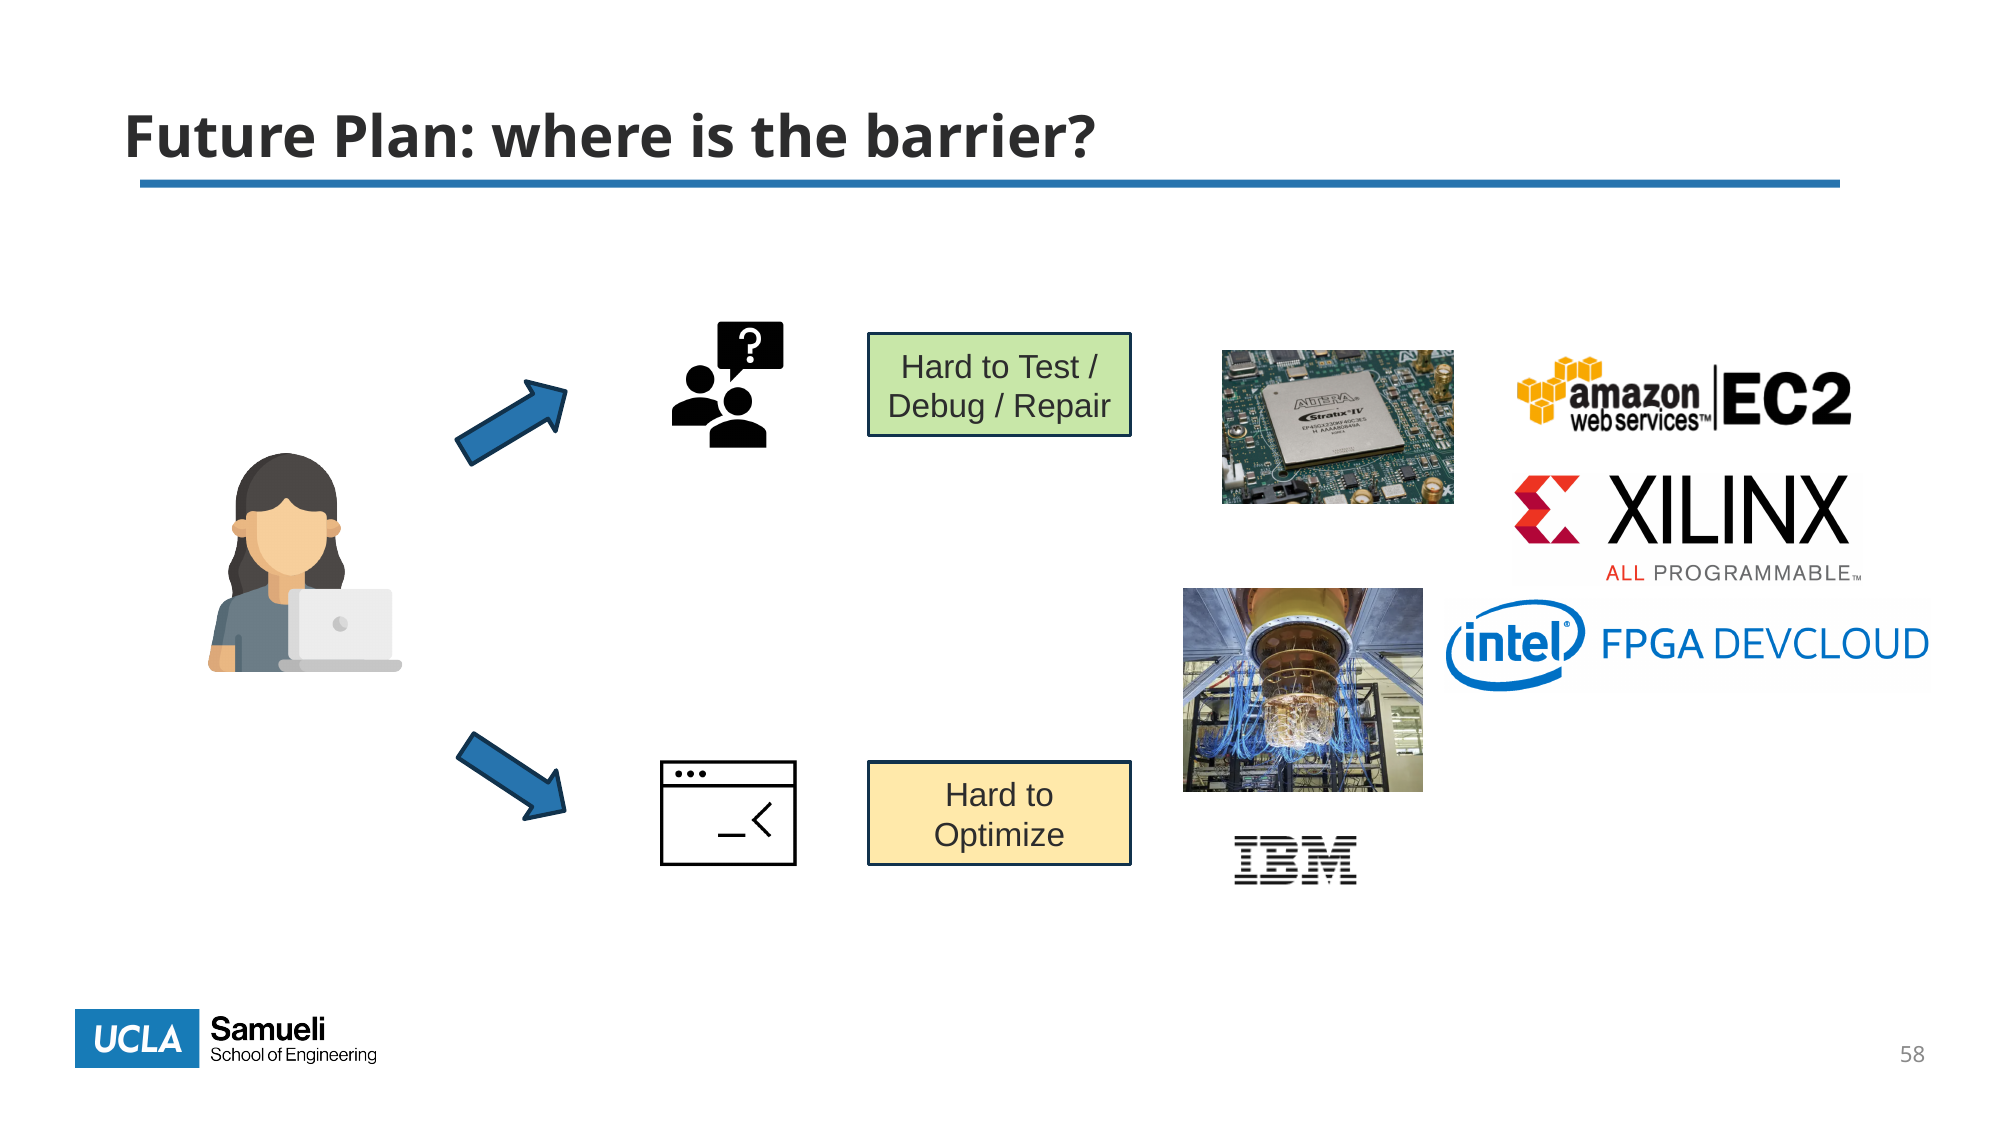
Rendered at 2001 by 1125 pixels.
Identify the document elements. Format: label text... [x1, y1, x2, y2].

picture [75, 1009, 376, 1068]
picture [195, 452, 415, 673]
text_box Future Plan: where is the barrier? [123, 107, 1876, 171]
picture [1183, 588, 1423, 792]
text_box [454, 379, 568, 467]
picture [1444, 598, 1931, 694]
picture [652, 309, 804, 460]
text_box Hard to Test / Debug / Repair [866, 331, 1133, 438]
picture [646, 731, 810, 895]
picture [1501, 350, 1874, 440]
picture [1218, 815, 1370, 895]
picture [1221, 350, 1455, 504]
picture [1511, 473, 1863, 586]
text_box [455, 731, 567, 822]
slide_number 58 [1899, 1040, 2000, 1125]
text_box Hard to Optimize [866, 760, 1133, 866]
